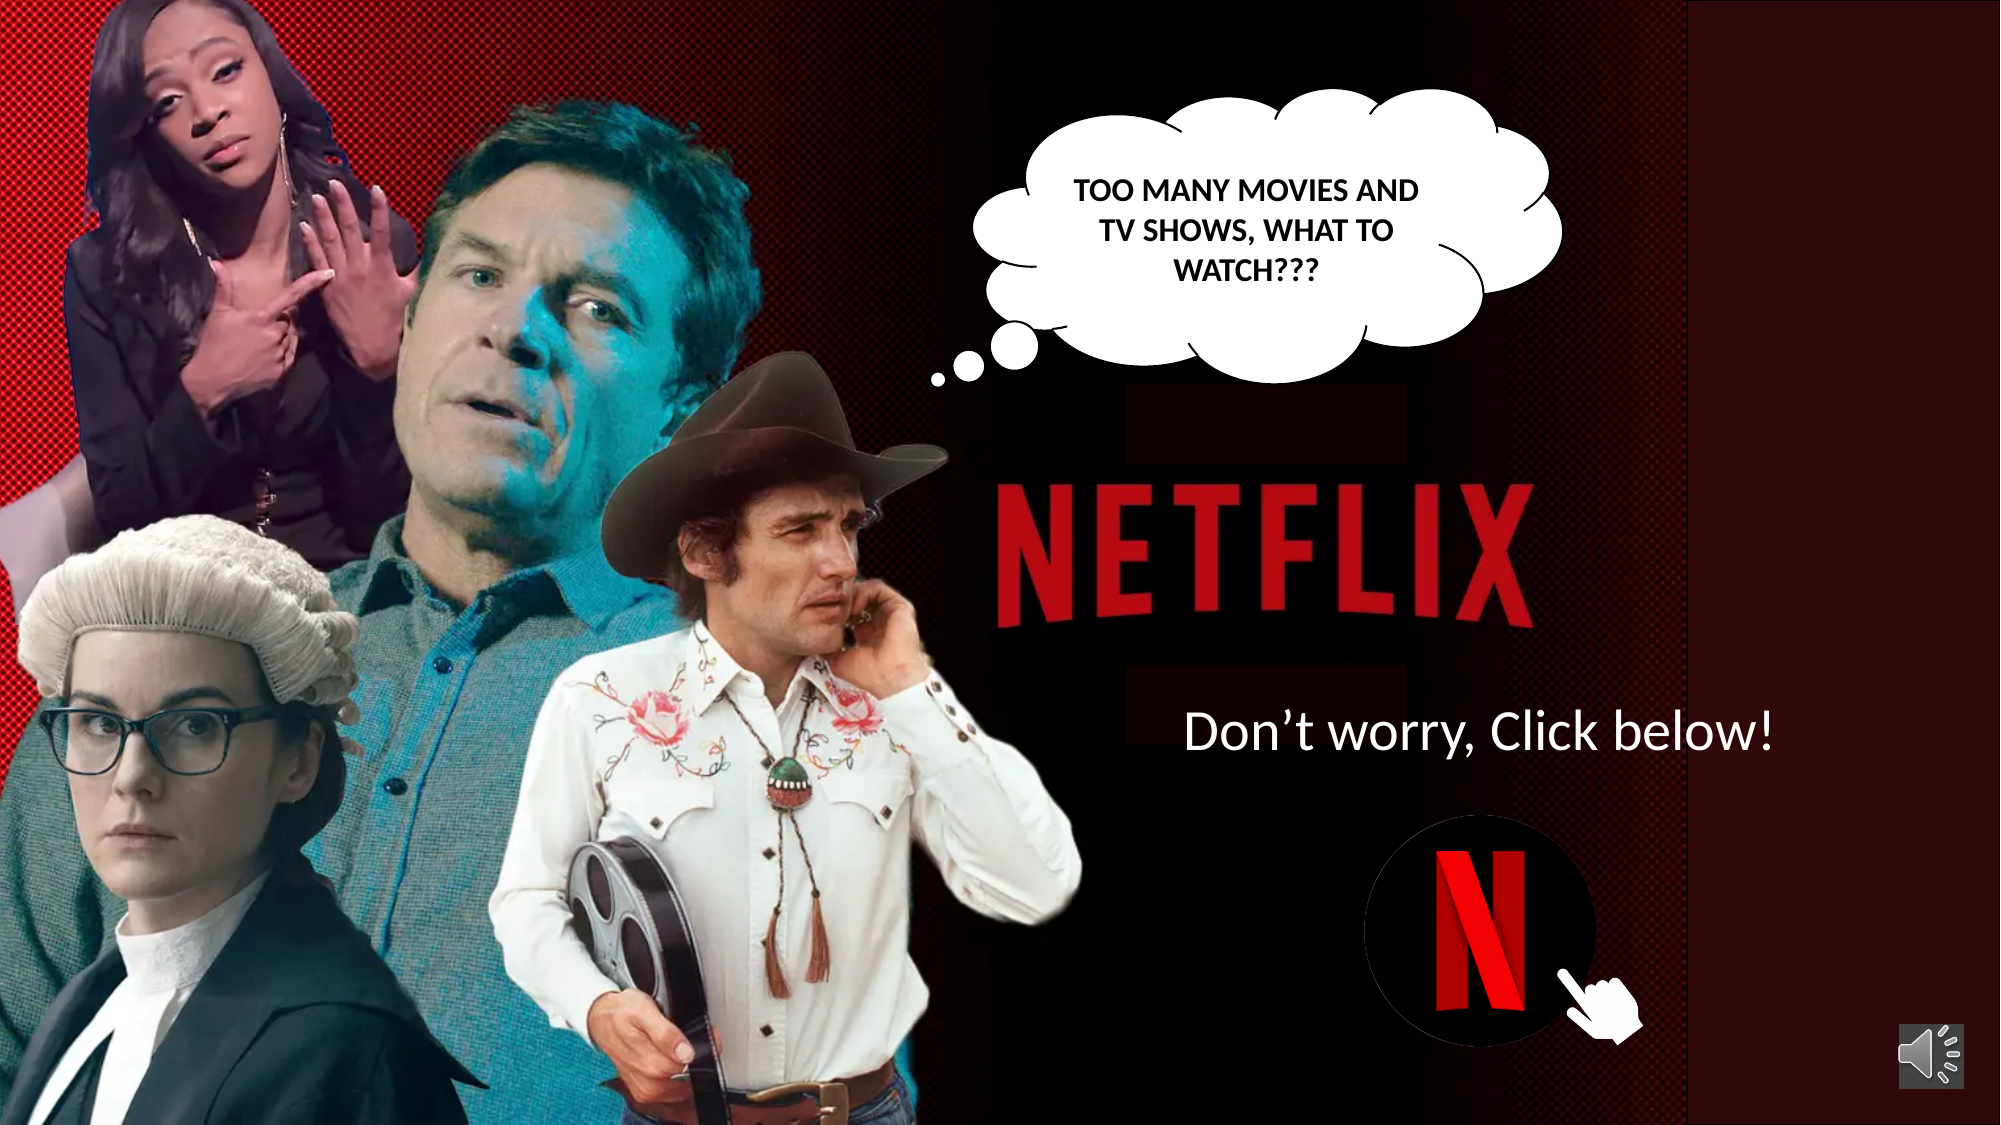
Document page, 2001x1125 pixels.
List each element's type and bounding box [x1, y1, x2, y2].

text_box [0, 0, 2000, 1125]
picture [1897, 1022, 1965, 1090]
text_box [1364, 815, 1652, 1056]
